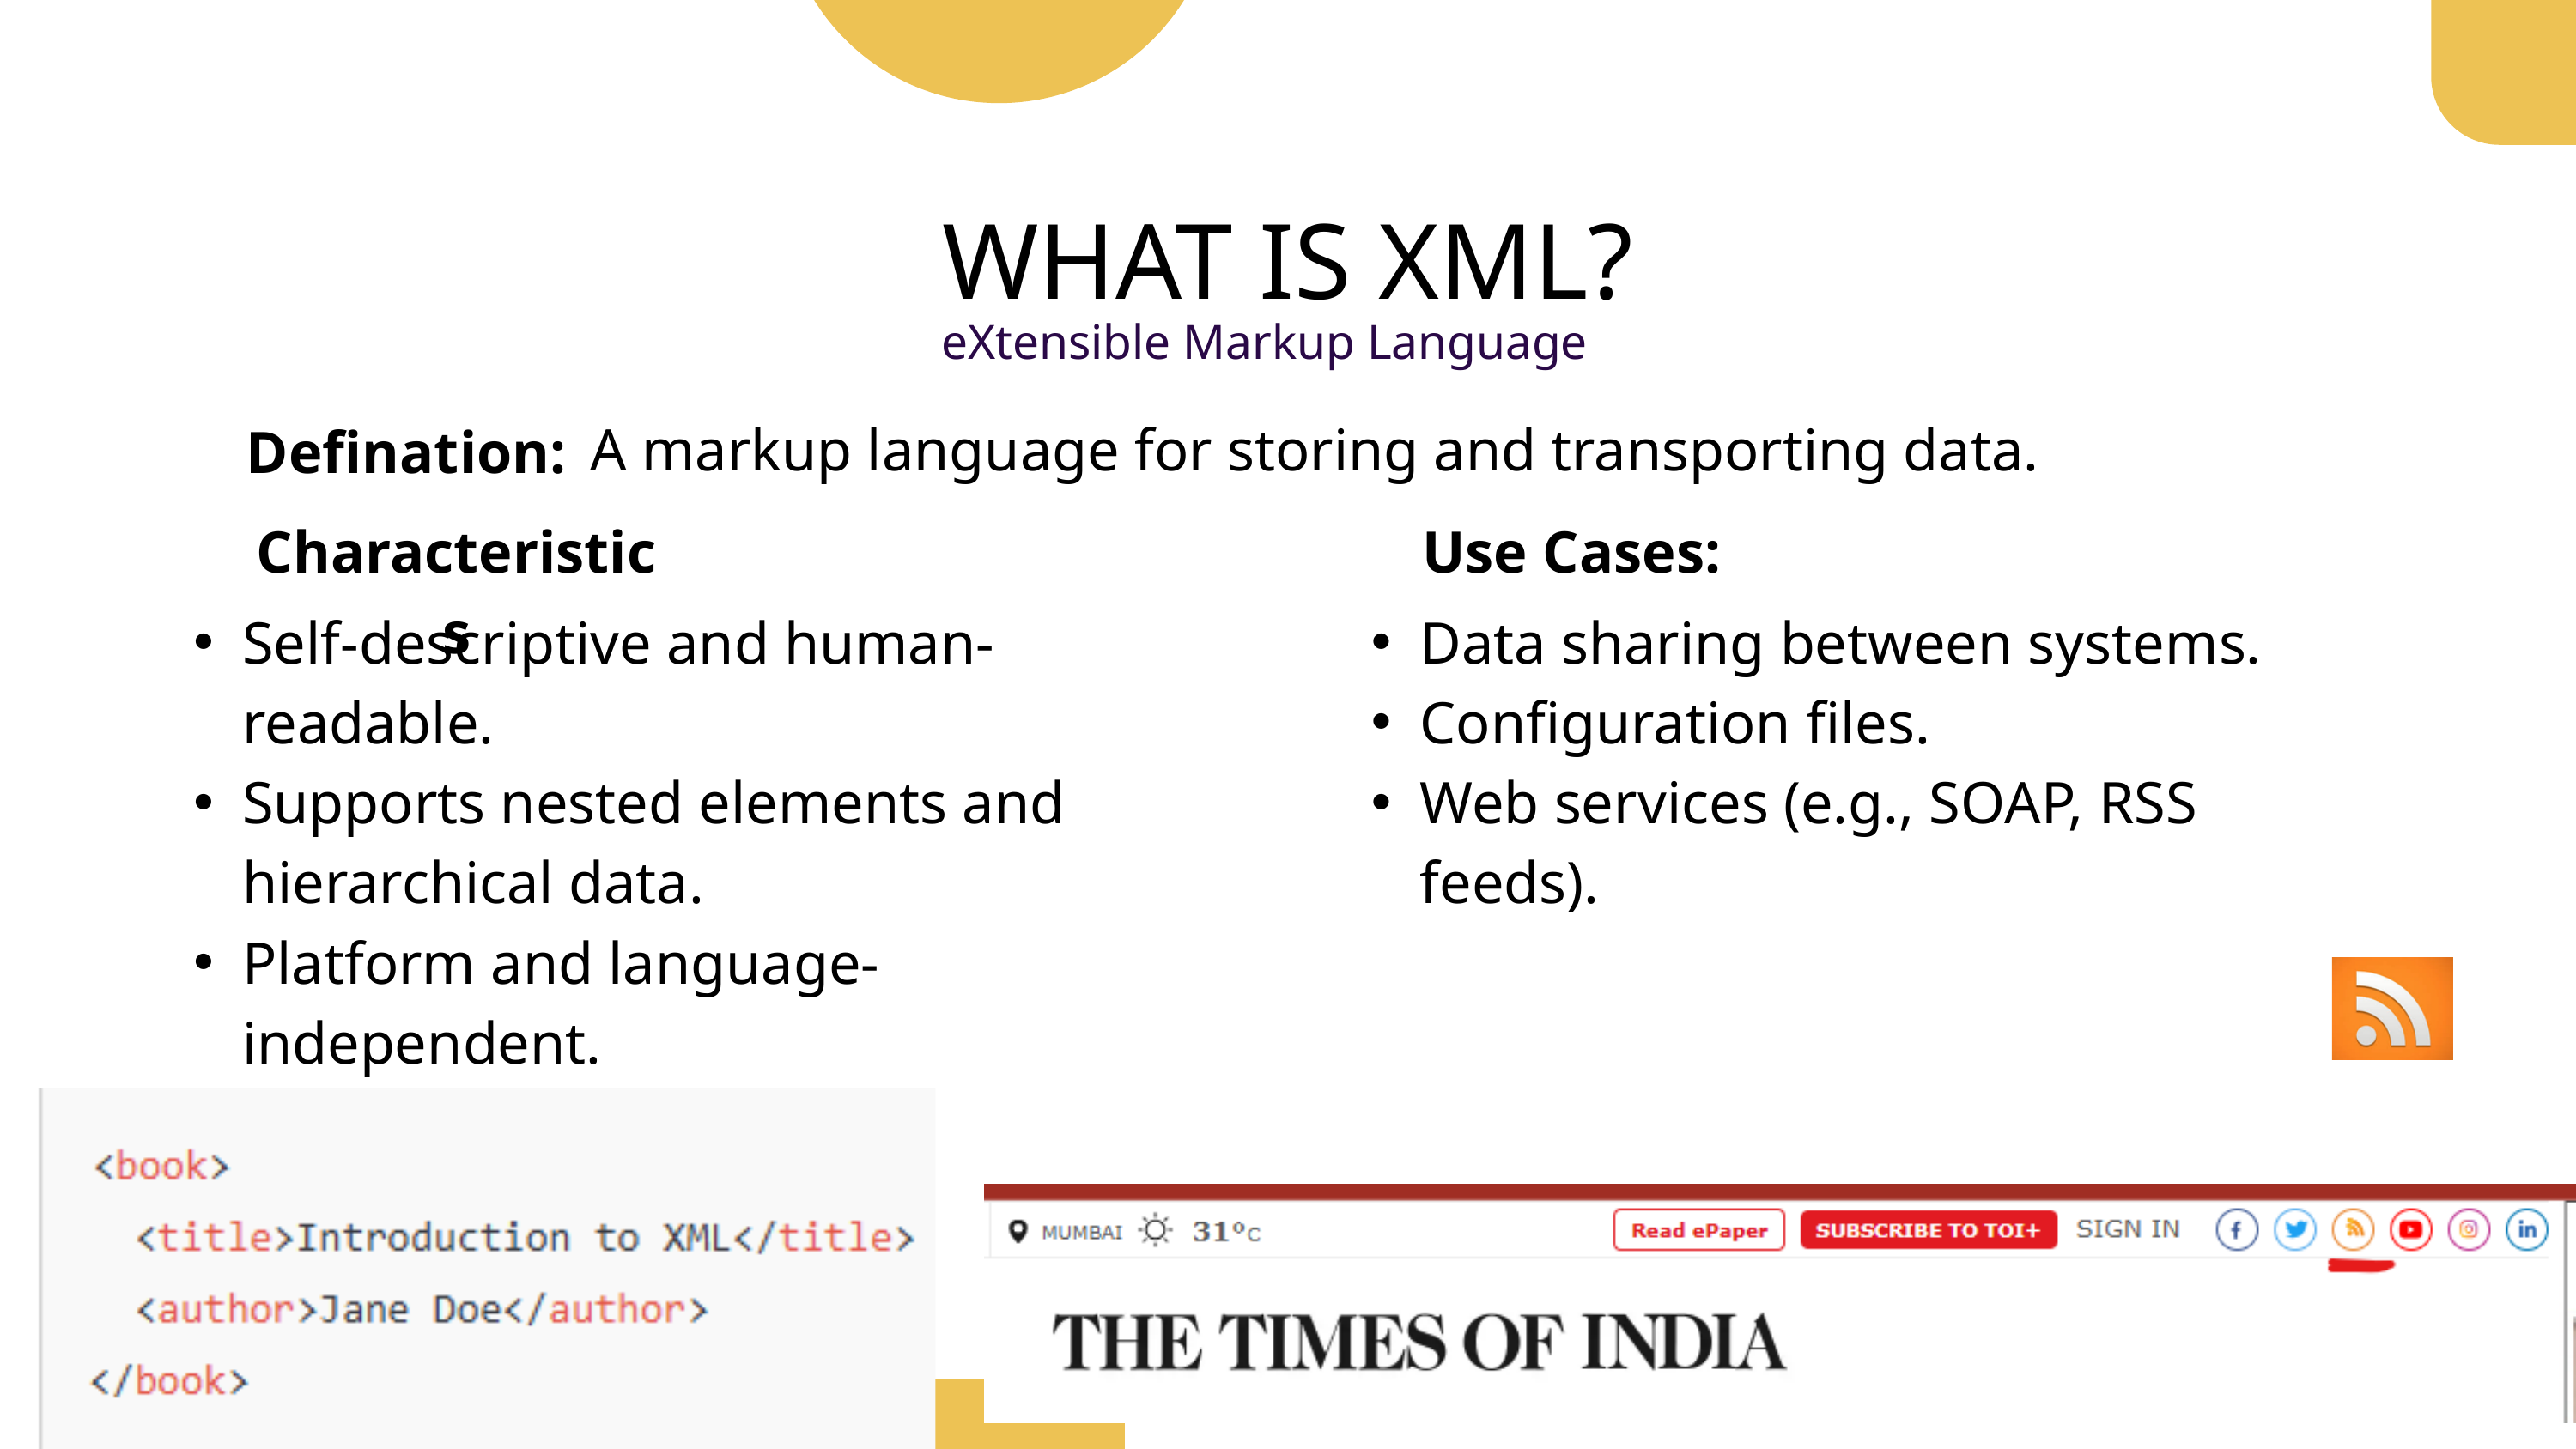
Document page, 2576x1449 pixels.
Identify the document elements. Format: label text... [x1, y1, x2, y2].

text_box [144, 1378, 1126, 1449]
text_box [1322, 510, 2372, 906]
text_box [2331, 957, 2453, 1060]
text_box A markup language for storing and transporting data. [590, 402, 2272, 482]
text_box WHAT IS XML? [484, 174, 2092, 320]
text_box eXtensible Markup Language [684, 302, 1845, 369]
text_box [34, 1088, 936, 1449]
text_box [144, 510, 1194, 1065]
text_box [2431, 0, 2576, 145]
text_box Defination: [200, 404, 612, 485]
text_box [781, 0, 1217, 104]
text_box [984, 1184, 2576, 1423]
